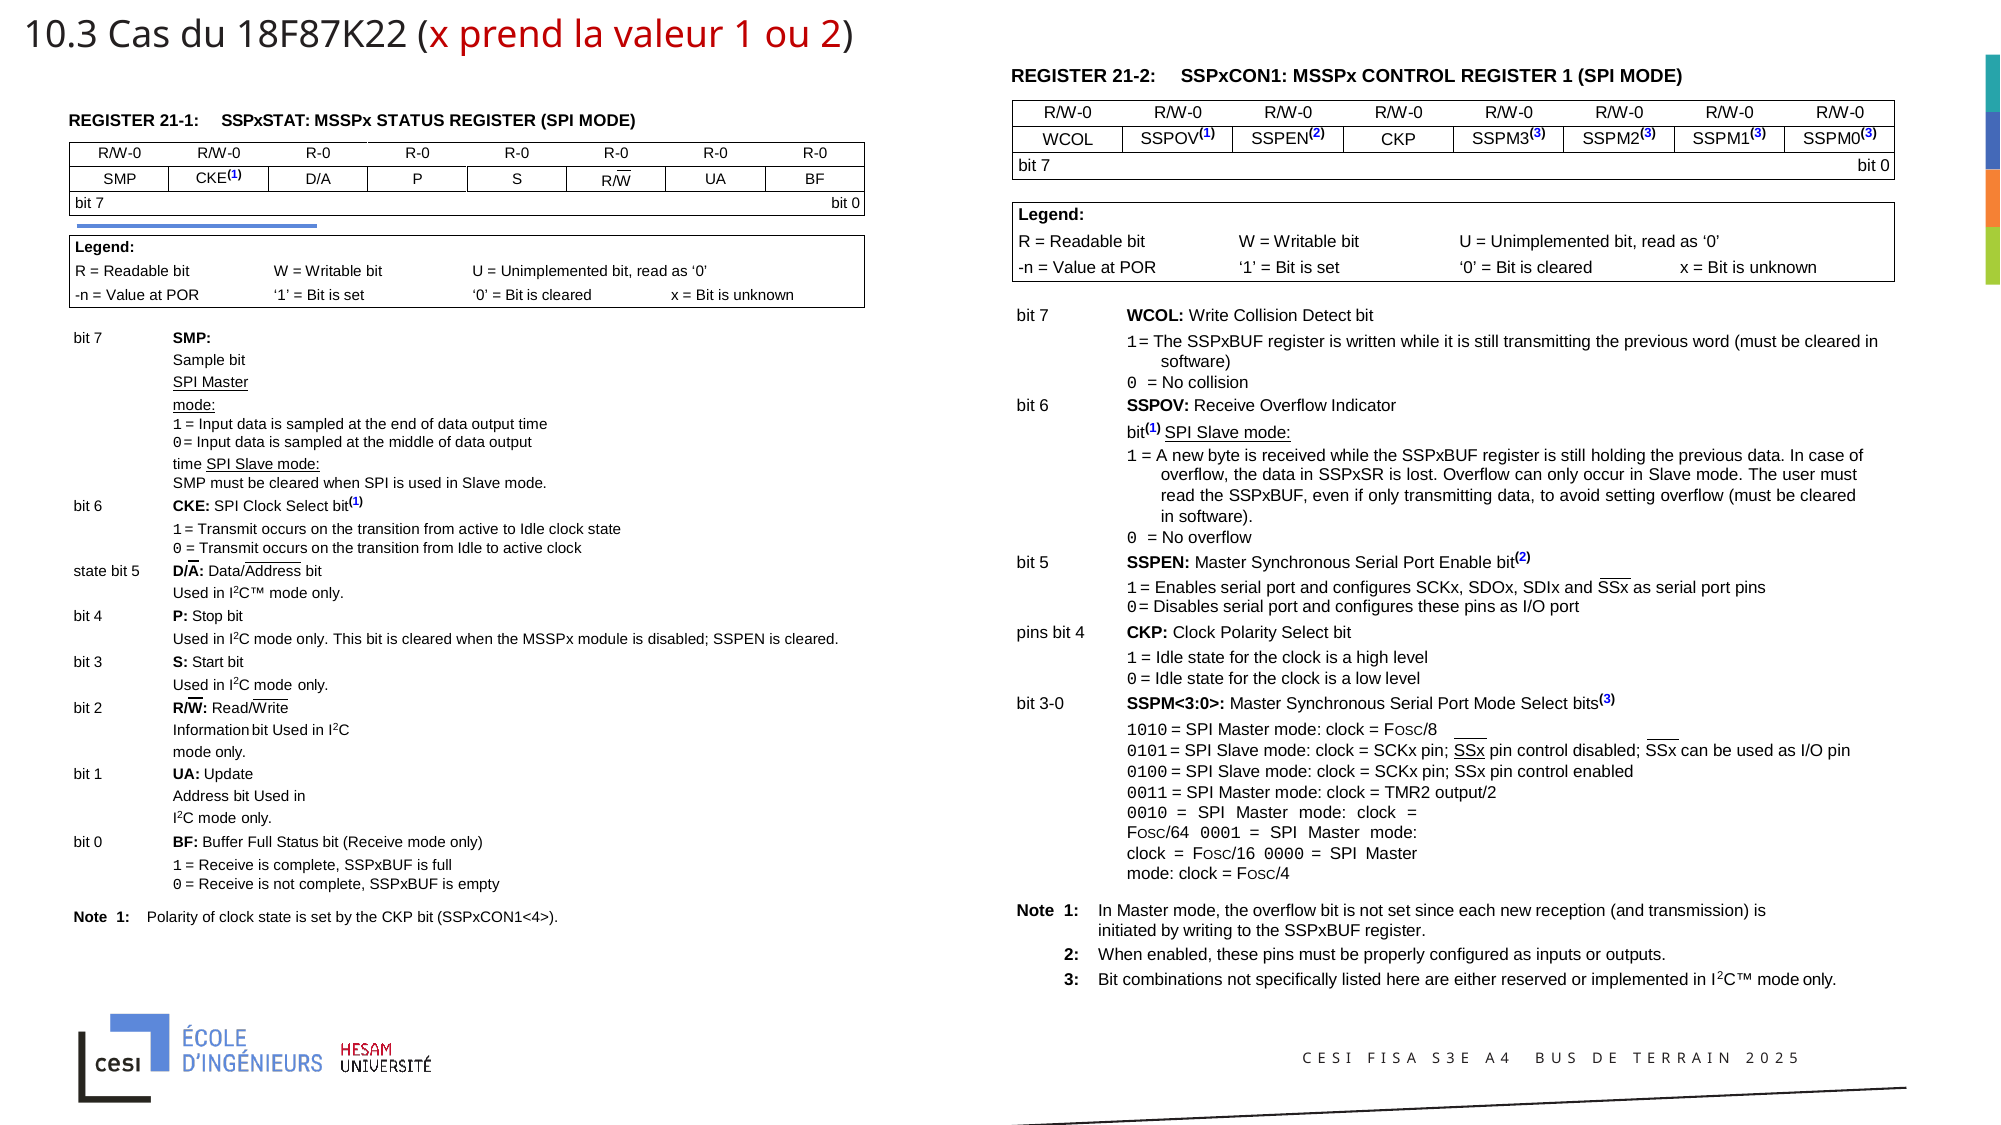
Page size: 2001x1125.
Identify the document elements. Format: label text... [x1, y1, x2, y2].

text_box 10.3 Cas du 18F87K22 (x prend la valeur 1 ou 2) [0, 2, 934, 63]
picture [12, 949, 433, 1125]
picture [962, 55, 1907, 989]
footer CESI FISA S3E A4 Bus de Terrain 2025 [1041, 1027, 1814, 1088]
picture [54, 102, 906, 926]
